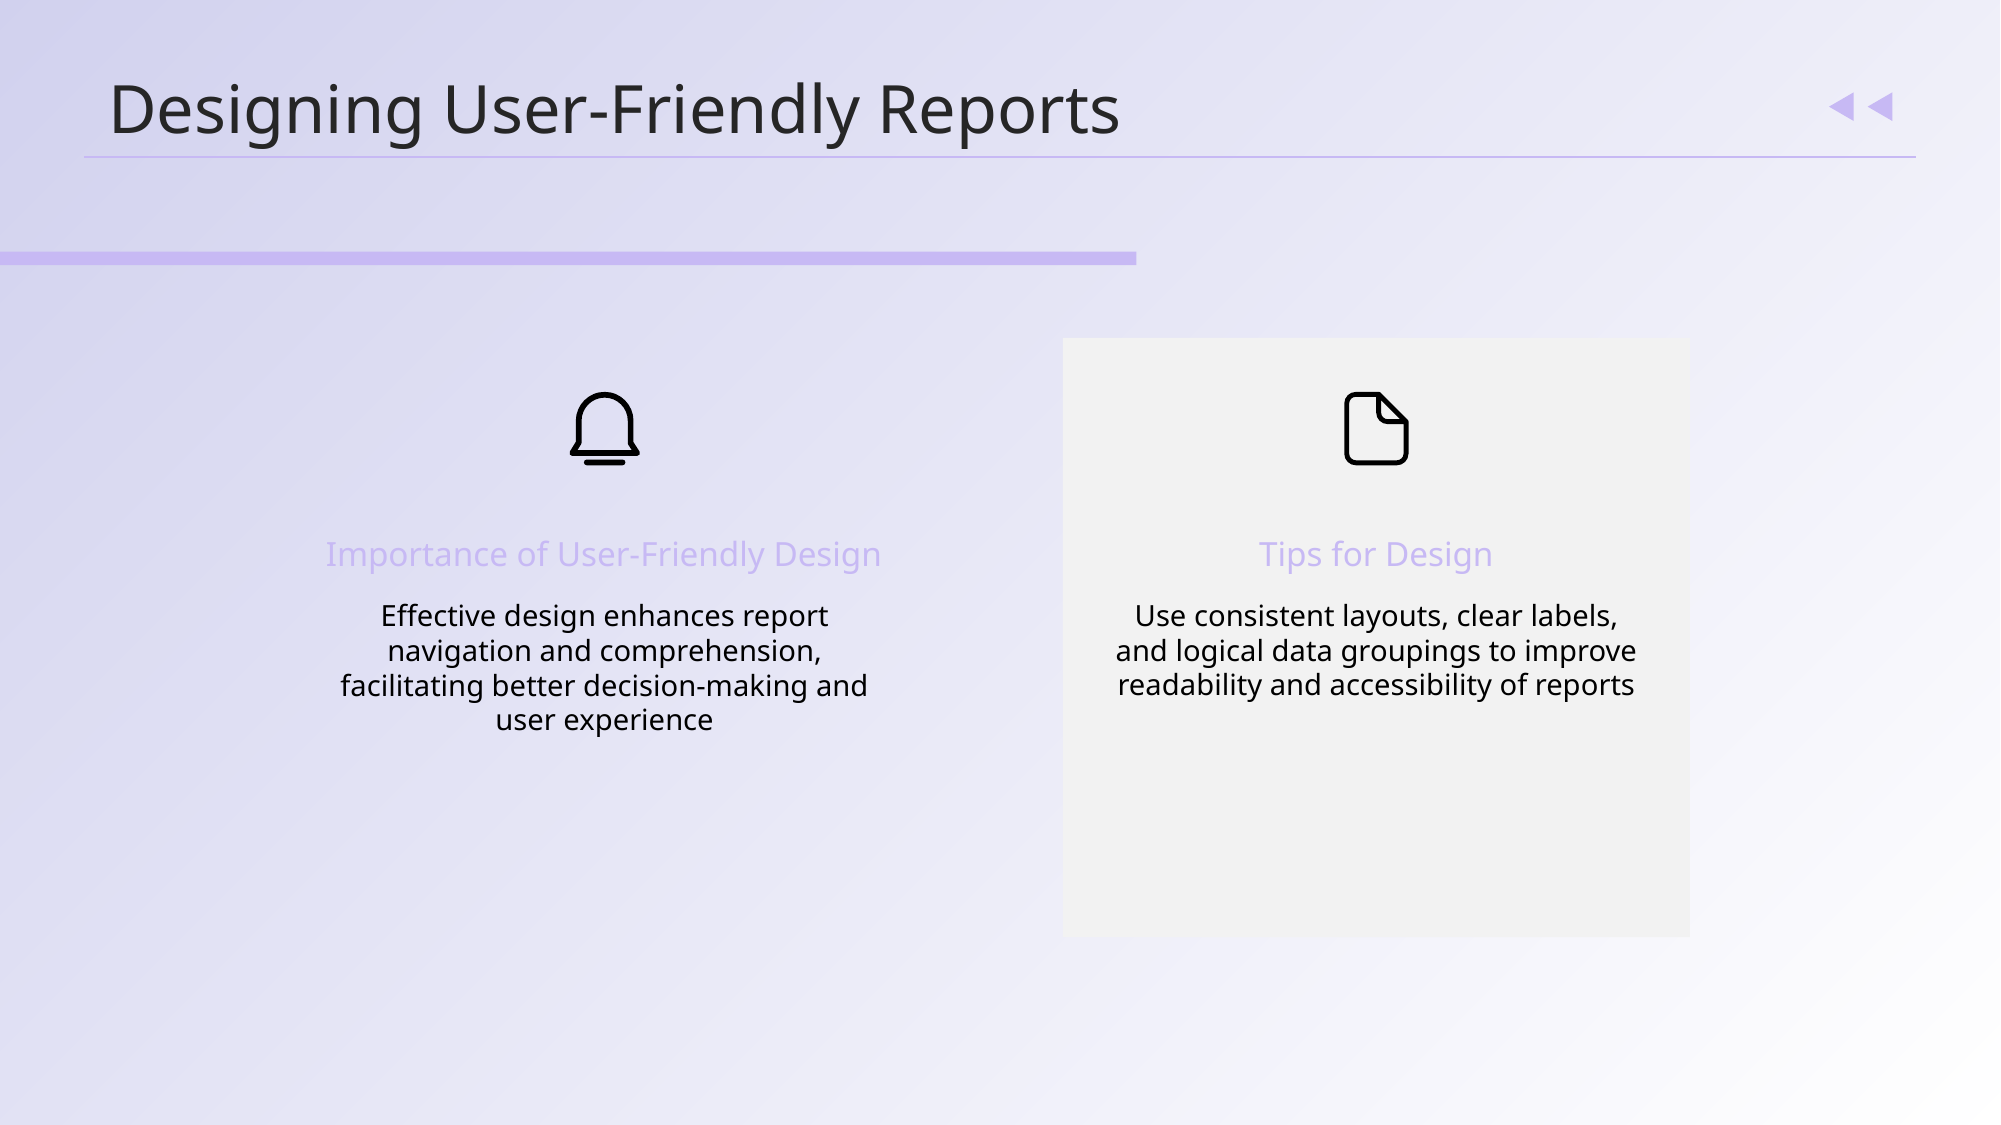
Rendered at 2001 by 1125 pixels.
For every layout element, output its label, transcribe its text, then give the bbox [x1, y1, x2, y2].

text_box [1867, 92, 1893, 122]
text_box Importance of User-Friendly Design [313, 490, 895, 574]
text_box [1062, 337, 1690, 938]
text_box Effective design enhances report navigation and comprehension, facilitating better decision-making and user experience [313, 589, 896, 903]
text_box [569, 391, 640, 456]
text_box [0, 251, 1137, 266]
text_box Use consistent layouts, clear labels, and logical data groupings to improve readability and accessibility of reports [1095, 589, 1658, 904]
text_box [1828, 92, 1854, 122]
text_box Designing User-Friendly Reports [108, 68, 1890, 145]
text_box [0, 0, 2000, 1125]
text_box Tips for Design [1095, 490, 1658, 574]
text_box [1344, 391, 1409, 466]
text_box [583, 459, 626, 466]
